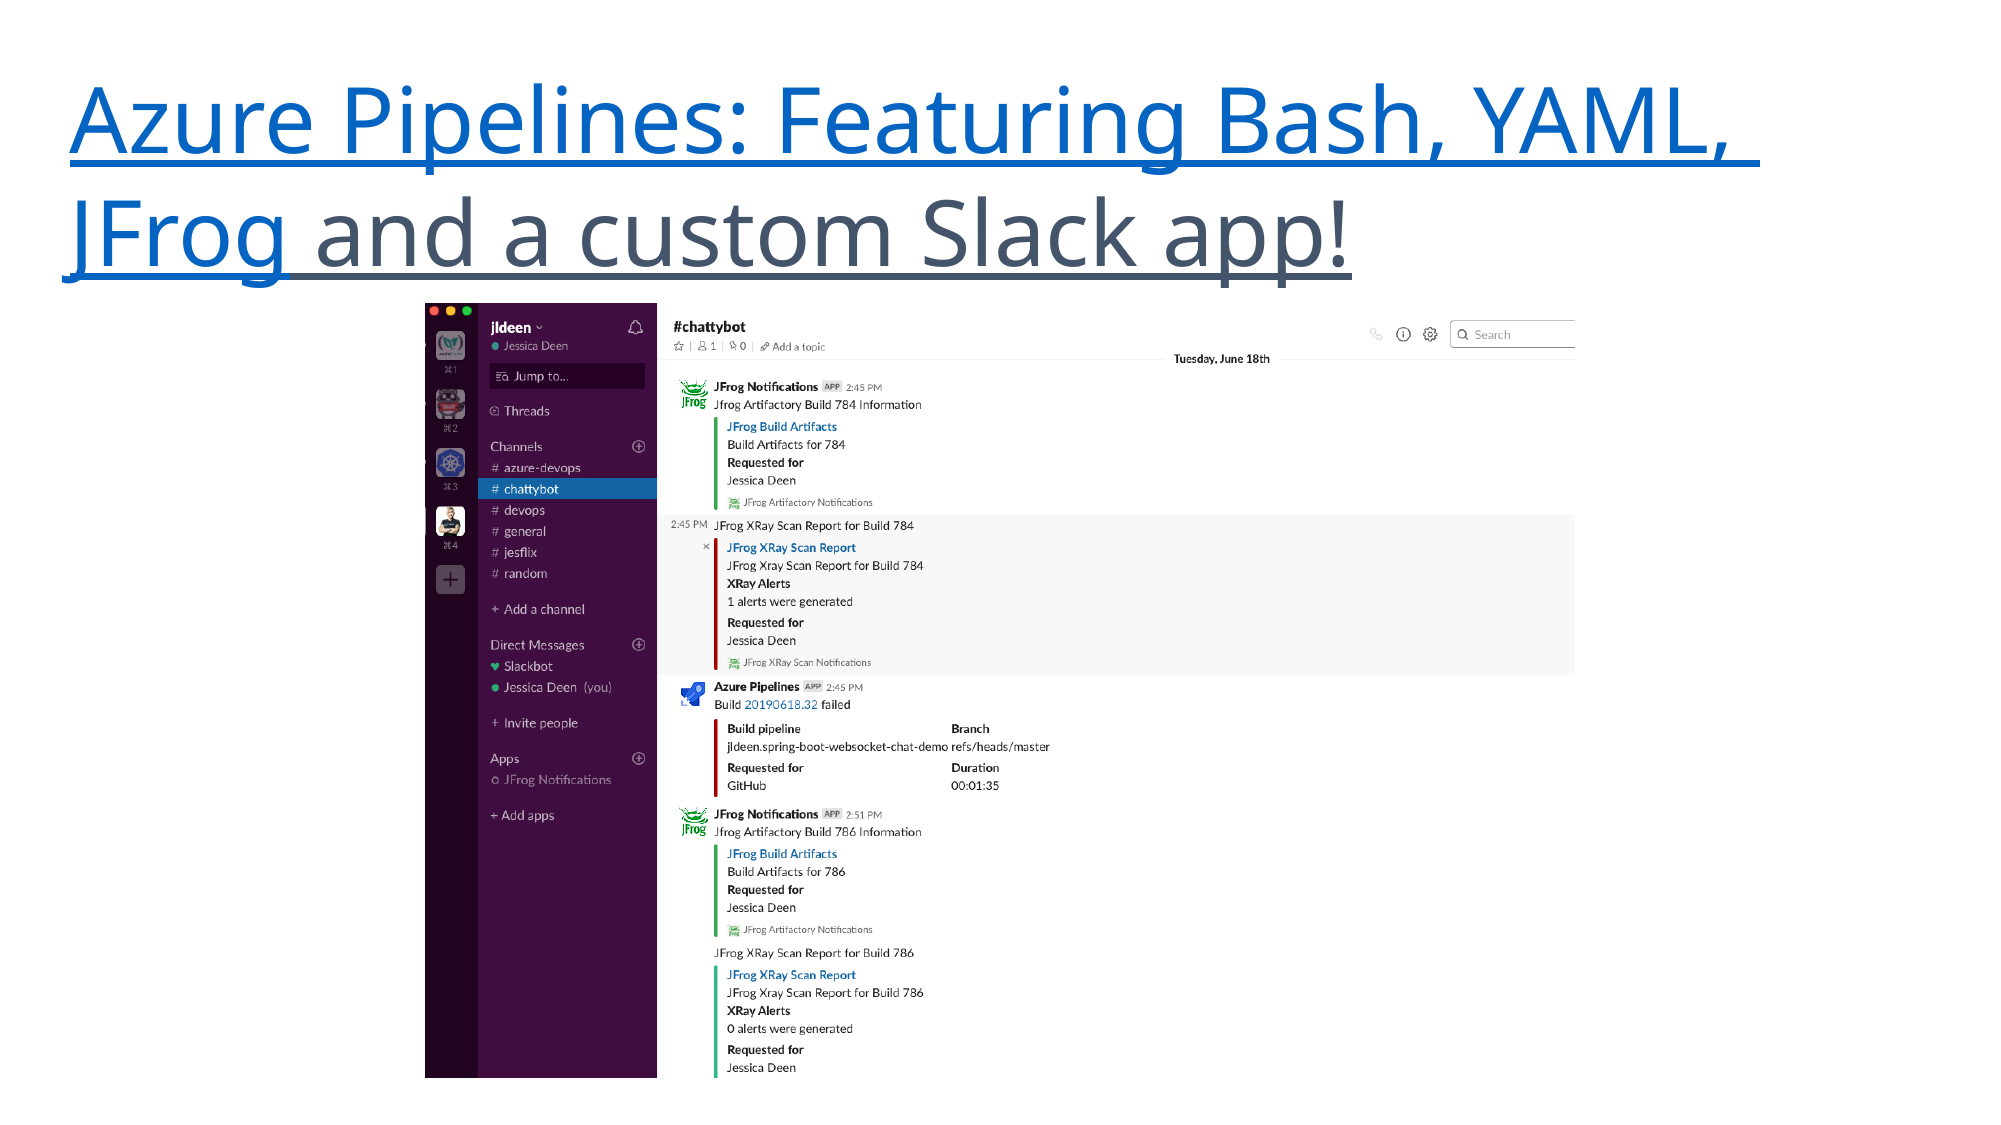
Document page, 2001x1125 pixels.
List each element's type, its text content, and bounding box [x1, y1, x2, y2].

title Azure Pipelines: Featuring Bash, YAML, JFrog and a custom Slack app! [69, 36, 1930, 158]
picture [425, 303, 1575, 1078]
